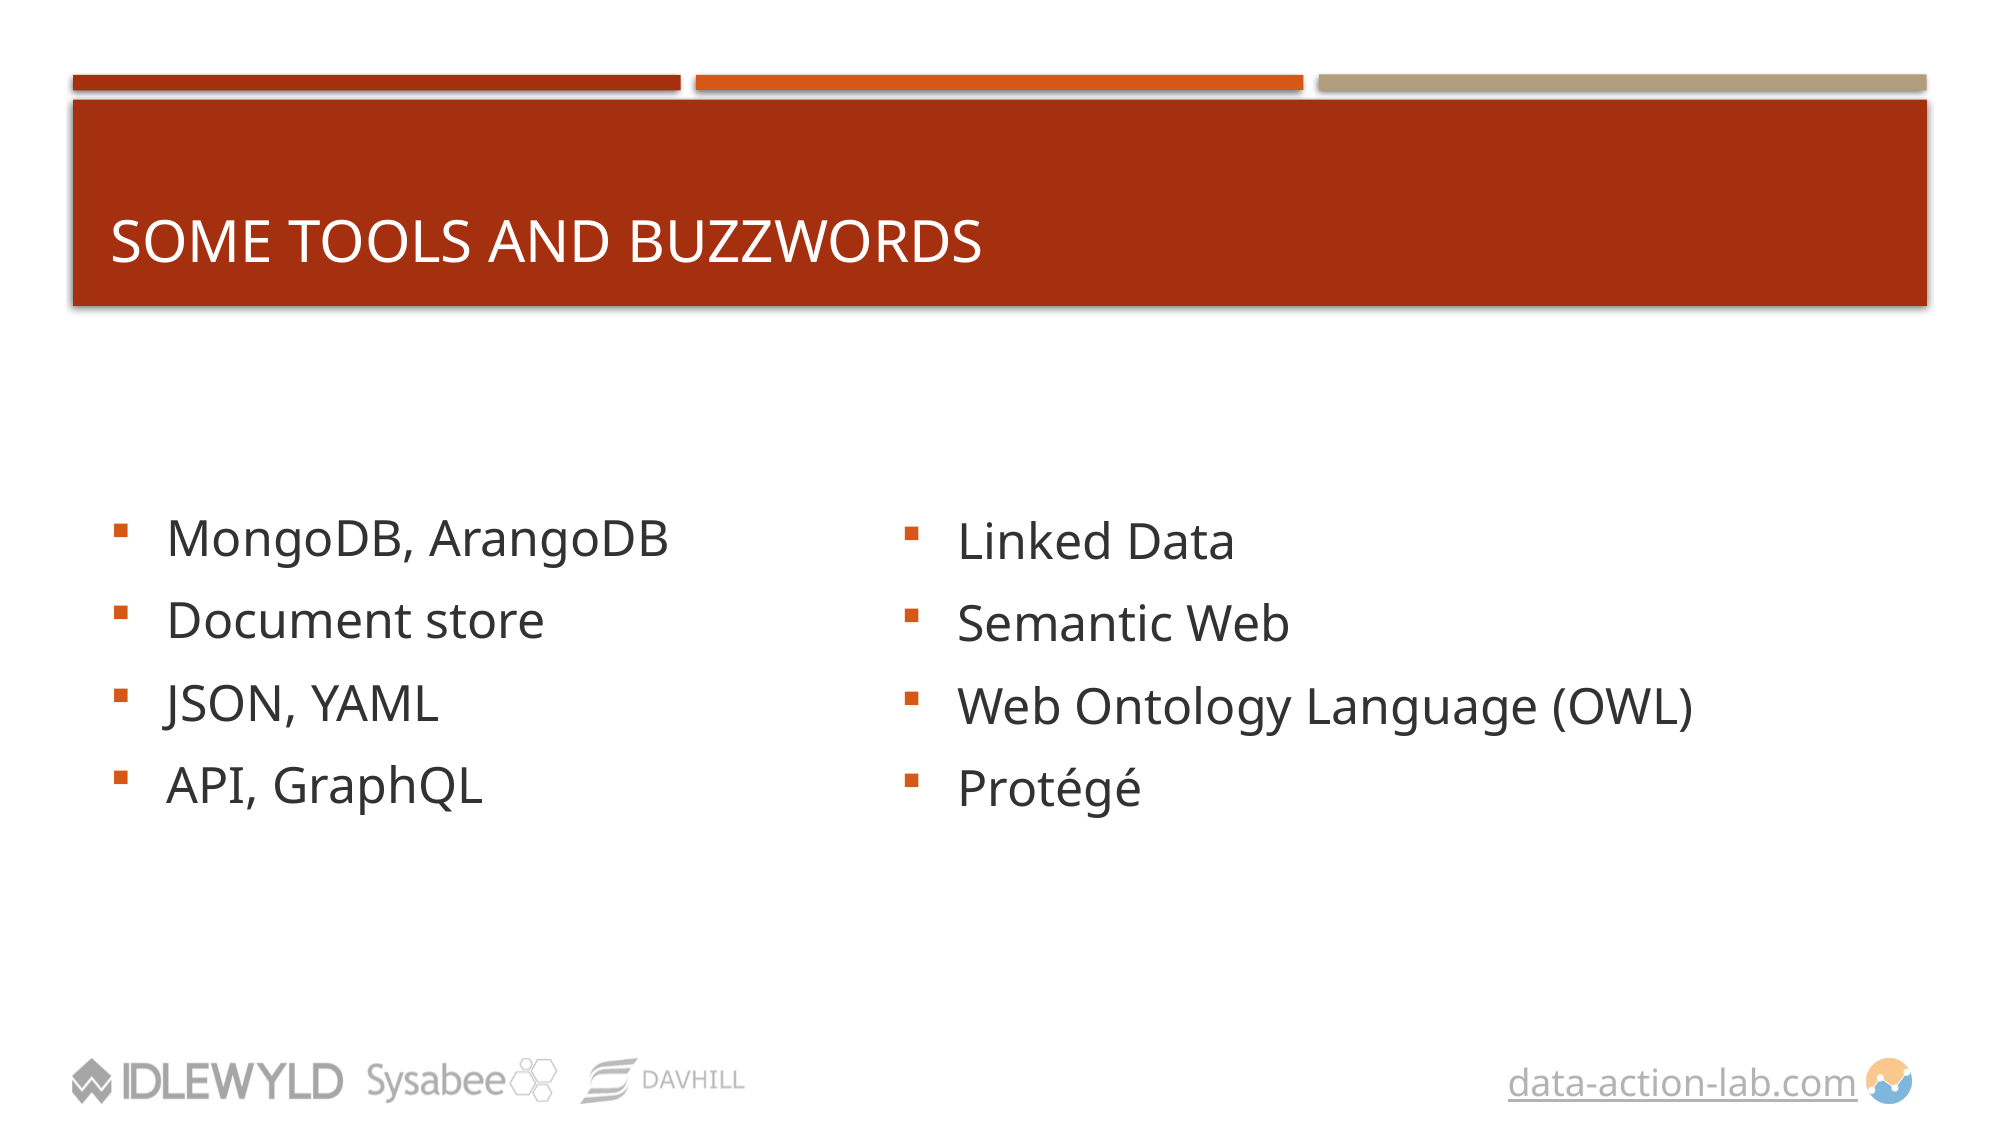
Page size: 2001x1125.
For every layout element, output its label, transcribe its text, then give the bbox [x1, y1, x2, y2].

picture [72, 1058, 745, 1104]
list MongoDB, ArangoDB Document store JSON, YAML API, GraphQL [95, 365, 985, 1037]
title Some Tools and Buzzwords [95, 119, 1905, 282]
list Linked Data Semantic Web Web Ontology Language (OWL) Protégé [886, 327, 1776, 999]
